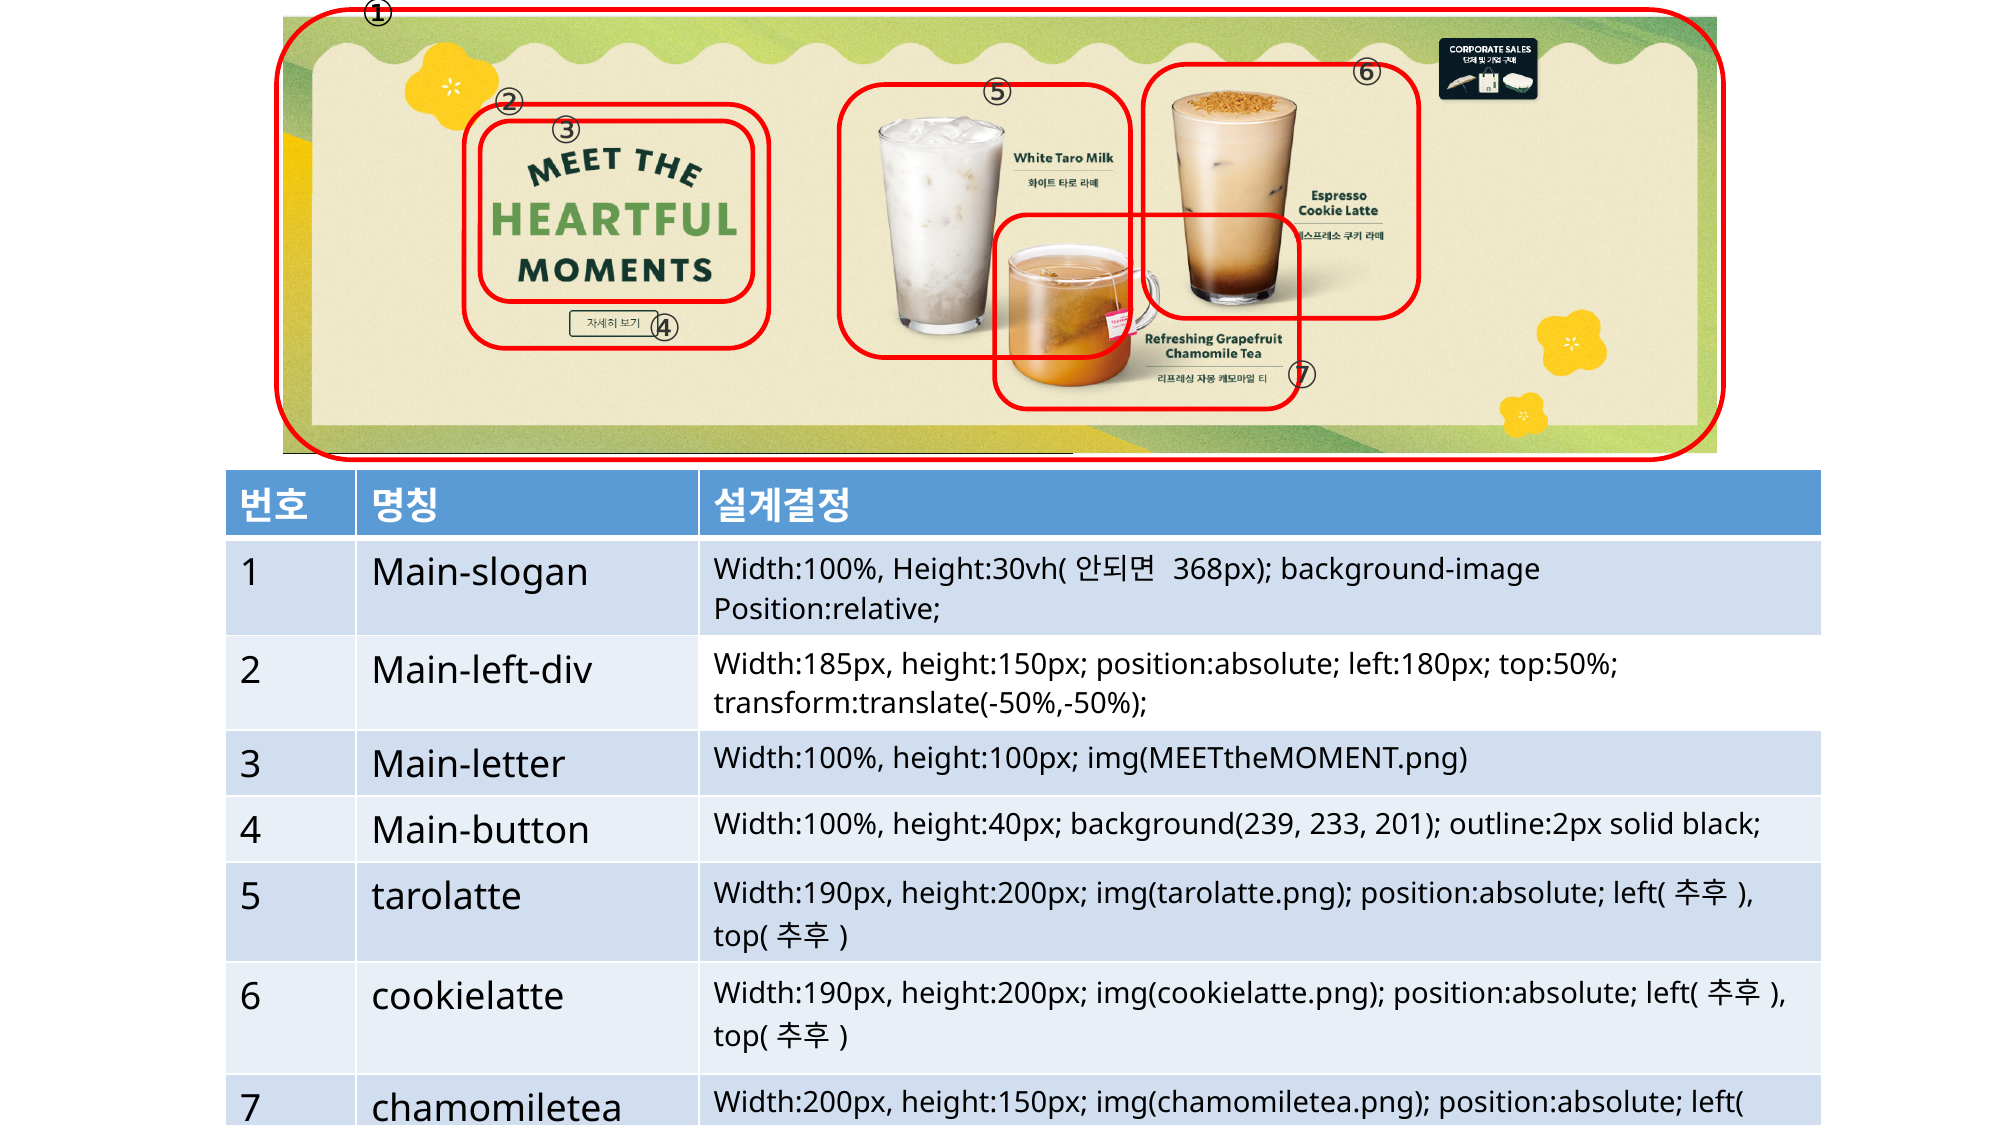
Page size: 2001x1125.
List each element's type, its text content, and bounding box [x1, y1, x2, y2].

table_cell Main-button [357, 797, 698, 861]
table_cell 3 [226, 731, 355, 795]
table_cell cookielatte [357, 963, 698, 1073]
table_cell 4 [226, 797, 355, 861]
table_cell 5 [226, 863, 355, 961]
table_header 번호 [226, 470, 355, 535]
table_cell Width:190px, height:200px; img(tarolatte.png); position:absolute; left(추후), top(추후) [700, 863, 1821, 961]
table_cell 7 [226, 1075, 355, 1125]
table_cell Main-left-div [357, 636, 698, 729]
table_cell Width:185px, height:150px; position:absolute; left:180px; top:50%; transform:translate(-50%,-50%); [700, 636, 1821, 729]
table_header 설계결정 [700, 470, 1821, 535]
table_cell 1 [226, 541, 355, 635]
table_cell Width:100%, height:40px; background(239, 233, 201); outline:2px solid black; [700, 797, 1821, 861]
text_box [276, 0, 1724, 460]
table_cell tarolatte [357, 863, 698, 961]
table_header 명칭 [357, 470, 698, 535]
table_cell Width:100%, height:100px; img(MEETtheMOMENT.png) [700, 731, 1821, 795]
table_cell Width:200px, height:150px; img(chamomiletea.png); position:absolute; left(추후), top(추후) [700, 1075, 1821, 1125]
table_cell Main-letter [357, 731, 698, 795]
table_cell Width:190px, height:200px; img(cookielatte.png); position:absolute; left(추후), top(추후) [700, 963, 1821, 1073]
table_cell Main-slogan [357, 541, 698, 635]
table_cell Width:100%, Height:30vh(안되면 368px); background-image Position:relative; [700, 541, 1821, 635]
table_cell chamomiletea [357, 1075, 698, 1125]
table_cell 6 [226, 963, 355, 1073]
table_cell 2 [226, 636, 355, 729]
